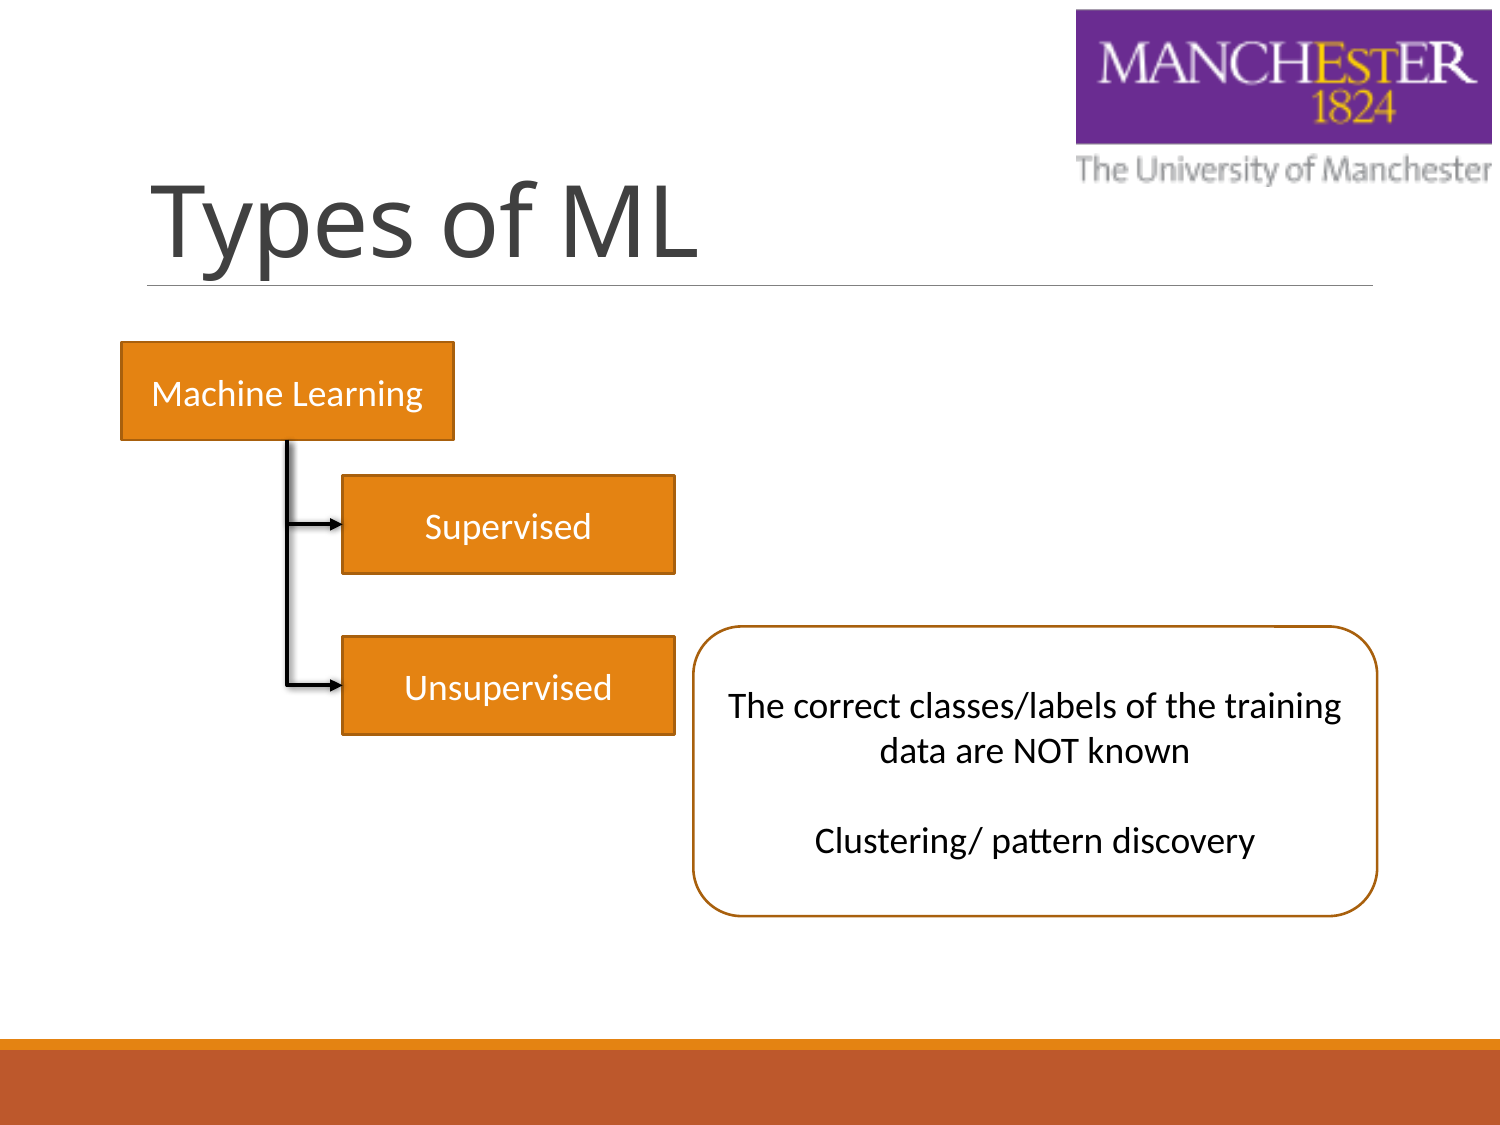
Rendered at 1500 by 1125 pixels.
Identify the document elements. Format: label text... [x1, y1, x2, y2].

text_box Machine Learning [120, 341, 455, 441]
text_box Supervised [344, 474, 676, 575]
text_box Unsupervised [341, 635, 676, 736]
text_box The correct classes/labels of the training data are NOT known Clustering/ pattern discovery [692, 625, 1379, 918]
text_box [272, 453, 358, 511]
title Types of ML [135, 47, 1047, 285]
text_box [191, 534, 439, 591]
